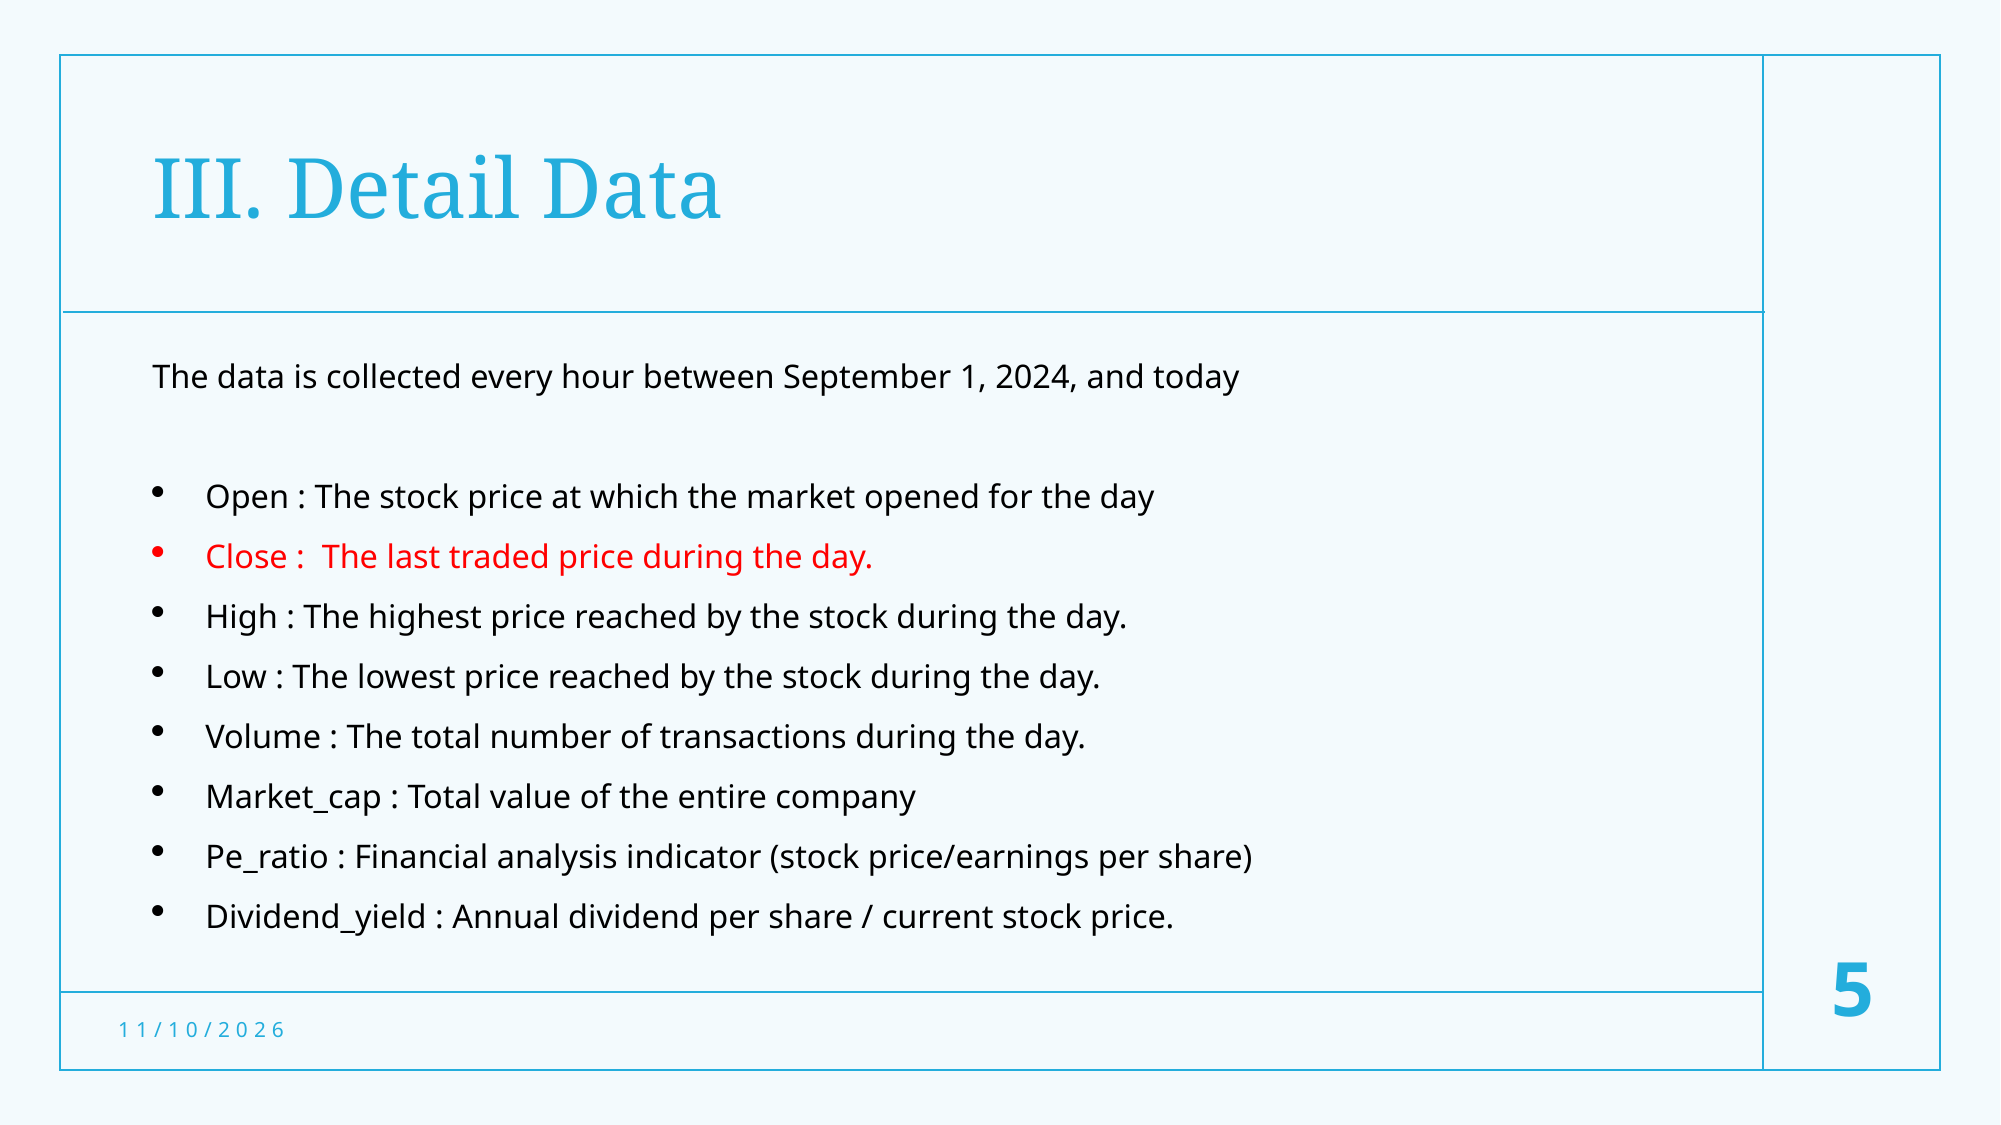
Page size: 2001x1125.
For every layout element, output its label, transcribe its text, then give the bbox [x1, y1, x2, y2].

list The data is collected every hour between September 1, 2024, and today Open : The stock price at which the market opened for the day Close : The last traded price during the day. High : The highest price reached by the stock during the day. Low : The lowest price reached by the stock during the day. Volume : The total number of transactions during the day. Market_cap : Total value of the entire company Pe_ratio : Financial analysis indicator (stock price/earnings per share) Dividend_yield : Annual dividend per share / current stock price. [137, 345, 1701, 944]
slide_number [103, 1007, 621, 1055]
title III. Detail Data [137, 89, 1701, 294]
slide_number 5 [1775, 930, 1932, 1055]
